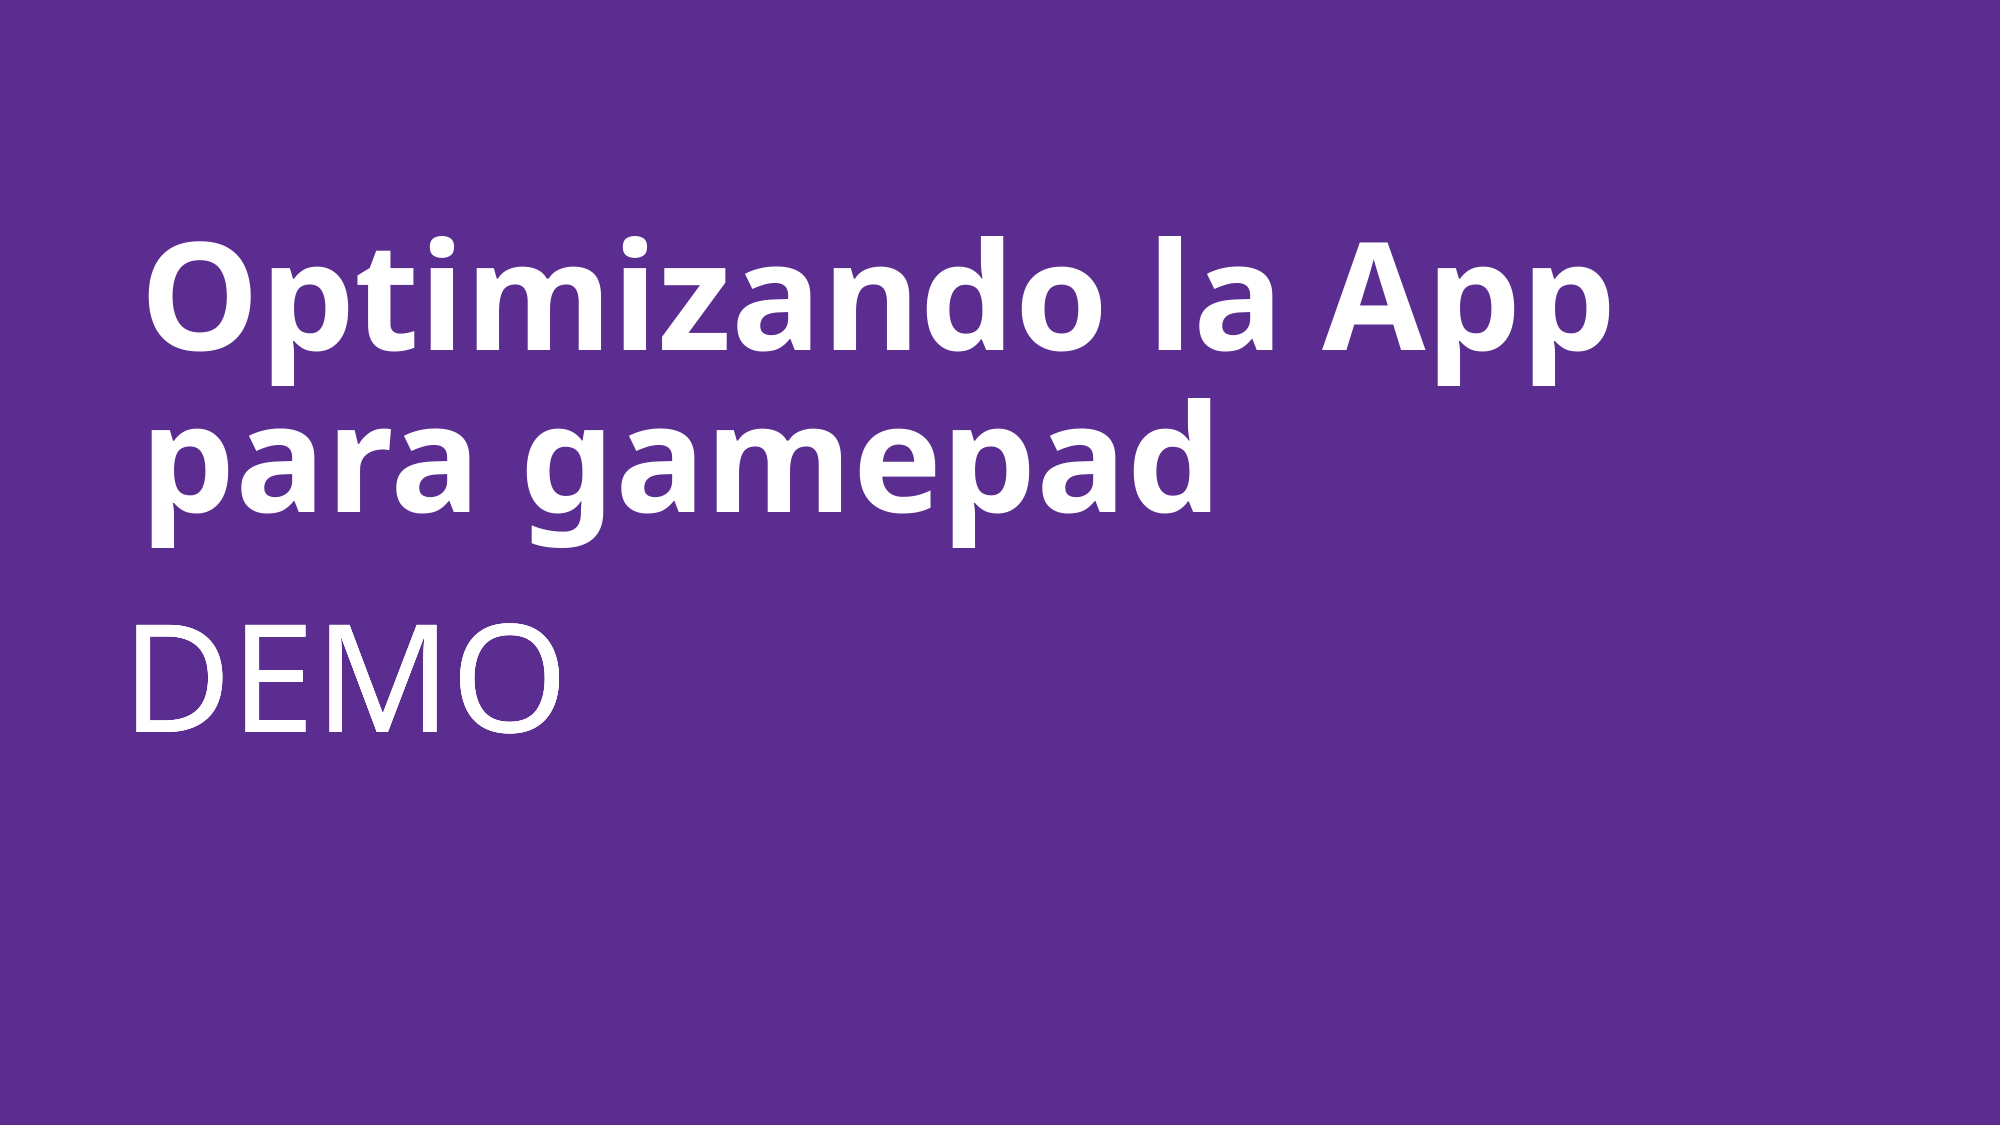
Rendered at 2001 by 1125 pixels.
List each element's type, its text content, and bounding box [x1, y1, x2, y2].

title Optimizando la App para gamepad [118, 120, 1882, 563]
